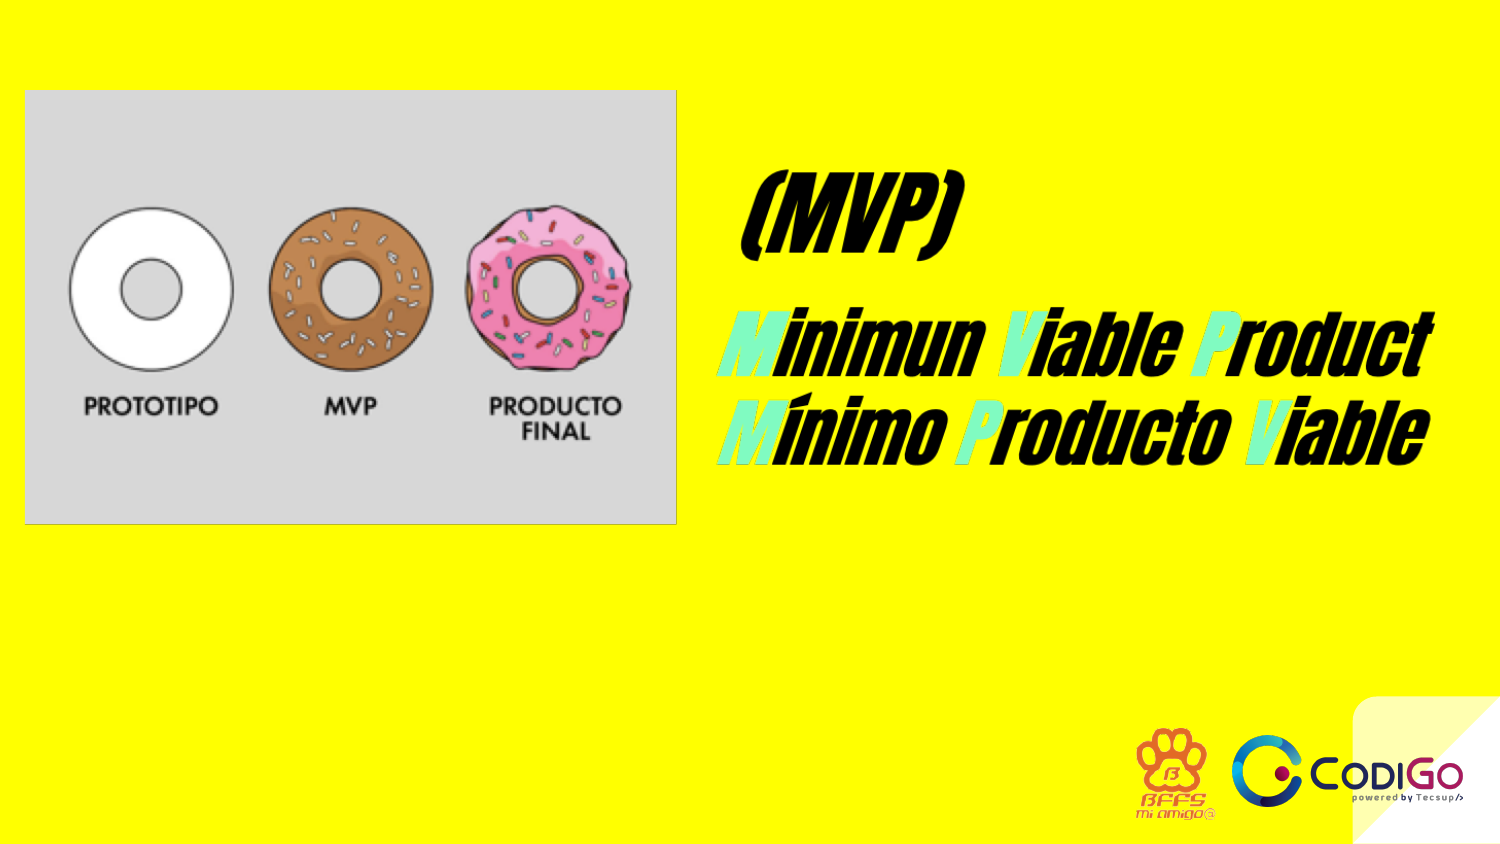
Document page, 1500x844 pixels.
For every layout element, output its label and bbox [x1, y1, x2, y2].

picture [24, 90, 1476, 630]
picture [1113, 715, 1463, 826]
